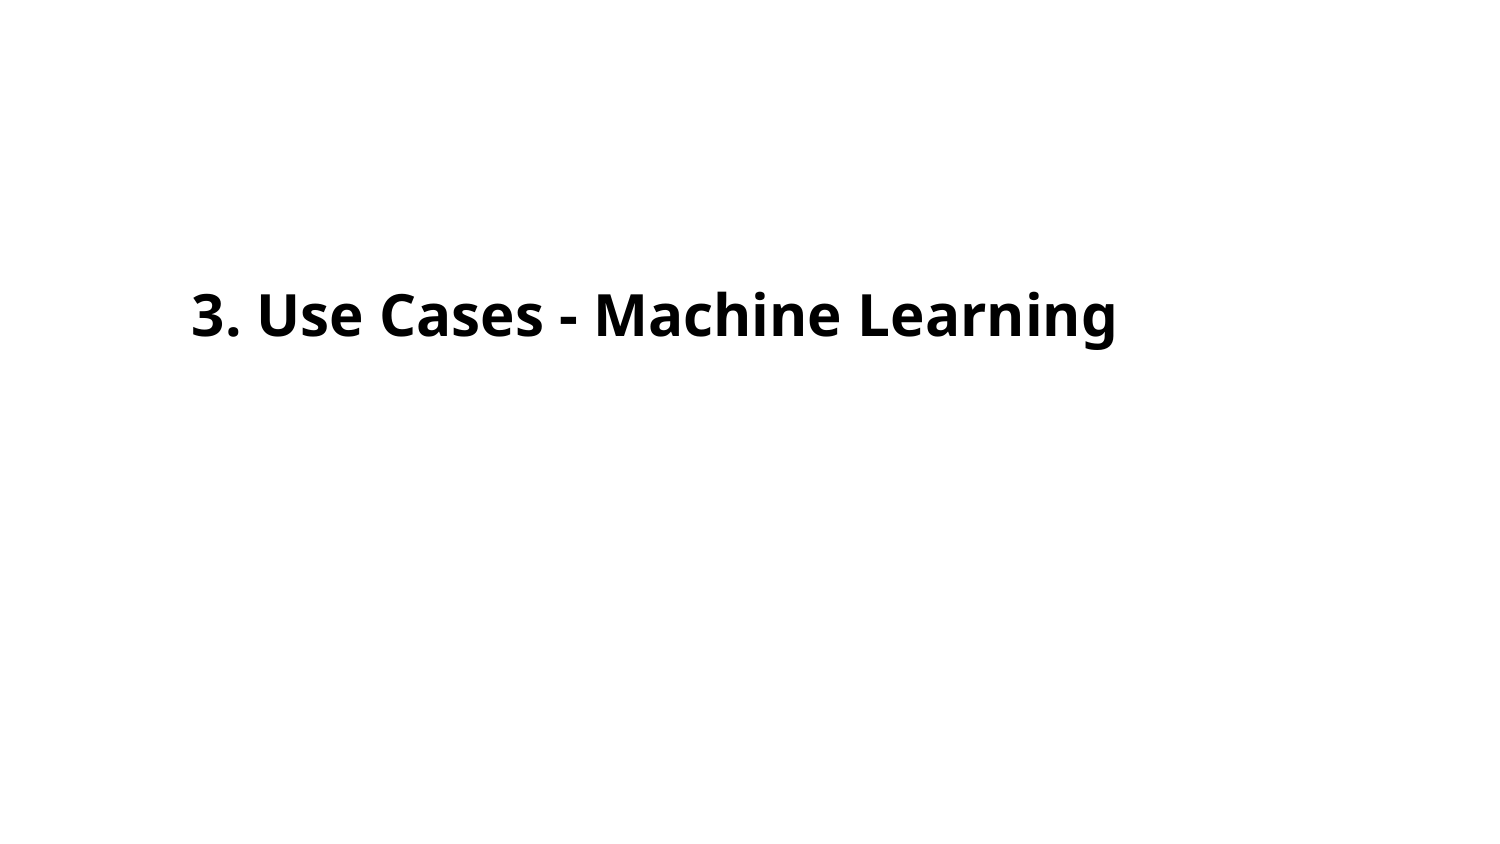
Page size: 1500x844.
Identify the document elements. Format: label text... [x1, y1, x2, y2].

title 3. Use Cases - Machine Learning [176, 262, 1190, 526]
